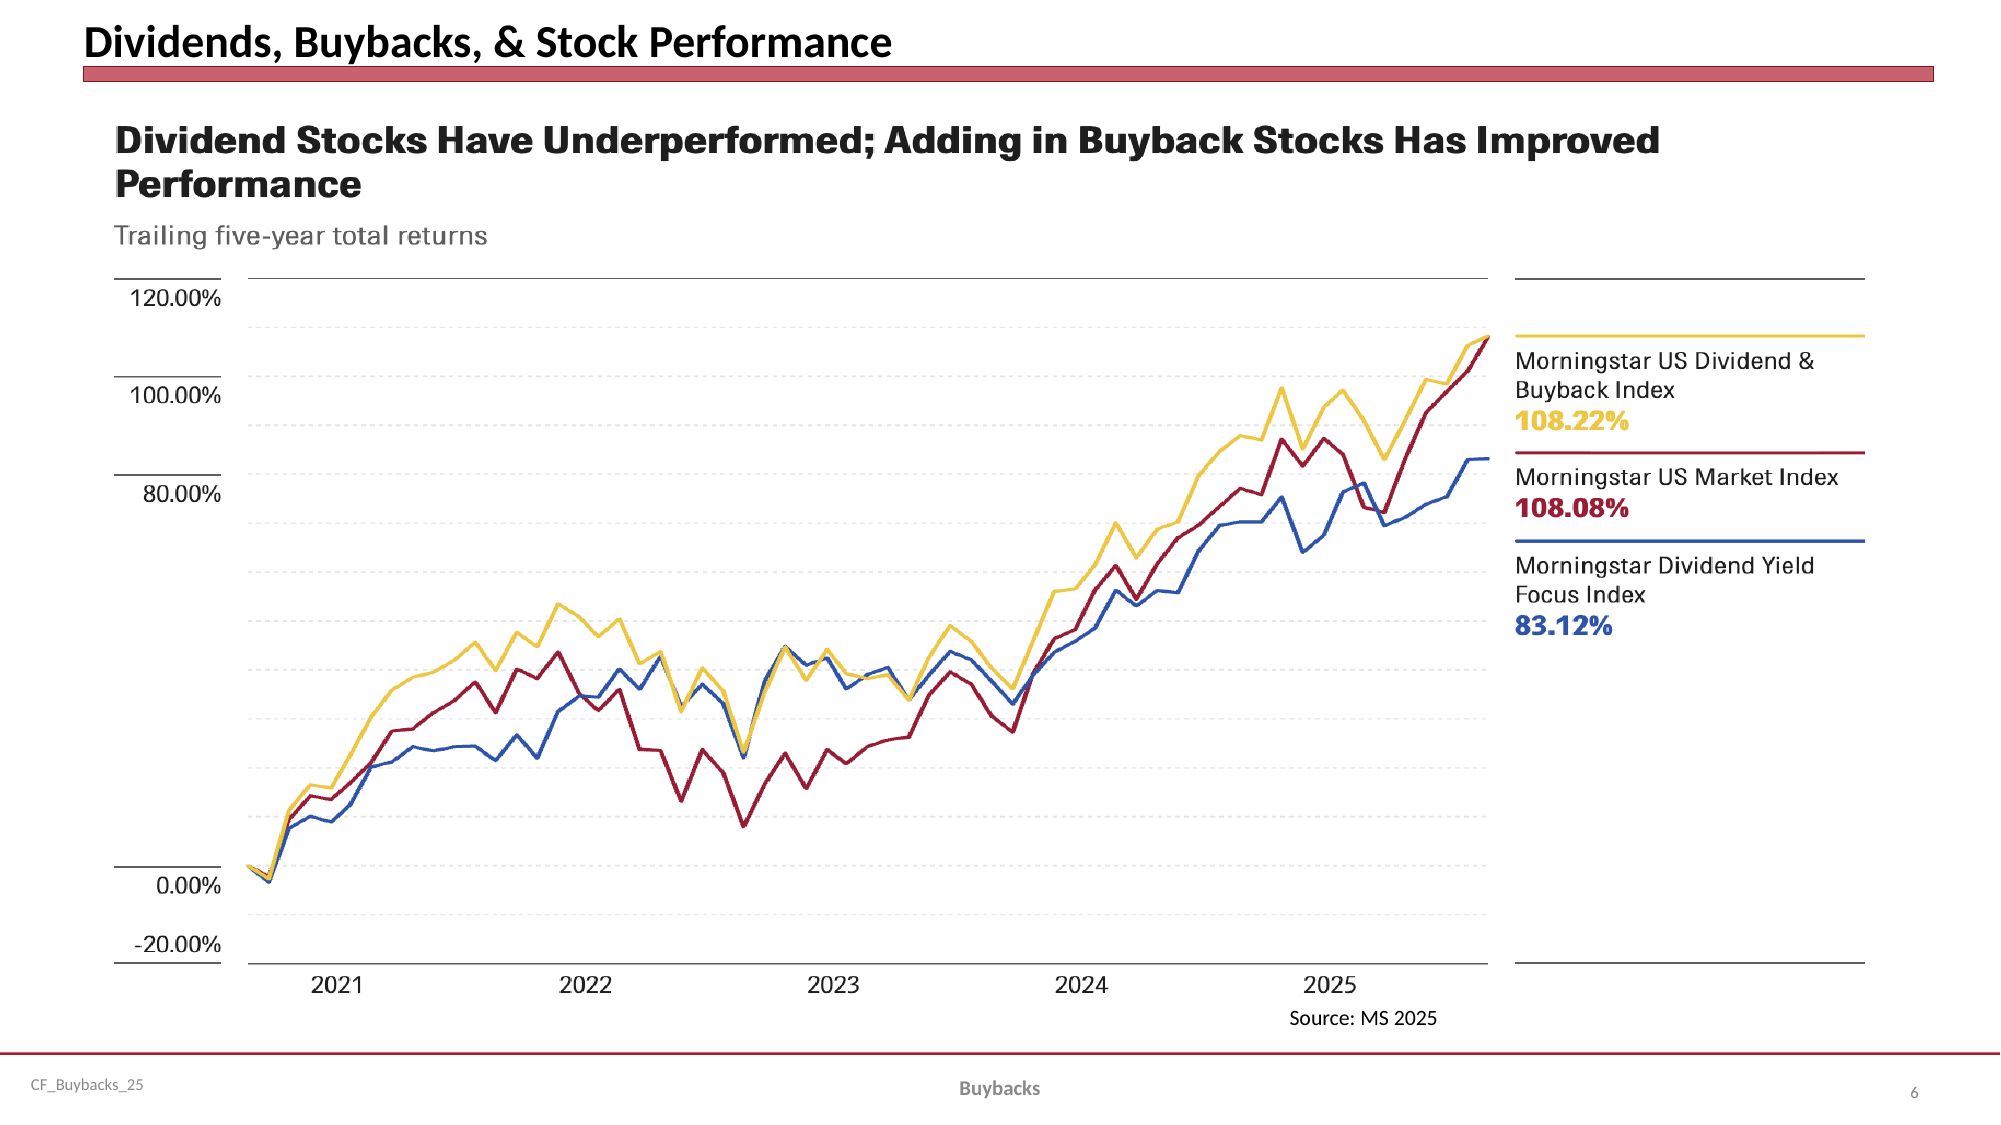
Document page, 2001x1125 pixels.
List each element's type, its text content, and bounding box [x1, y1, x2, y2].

picture [83, 106, 1935, 1010]
footer Buybacks [683, 1056, 1317, 1117]
slide_number 6 [1834, 1061, 1934, 1122]
title Dividends, Buybacks, & Stock Performance [83, 6, 1935, 67]
text_box Source: MS 2025 [1274, 1021, 1454, 1038]
